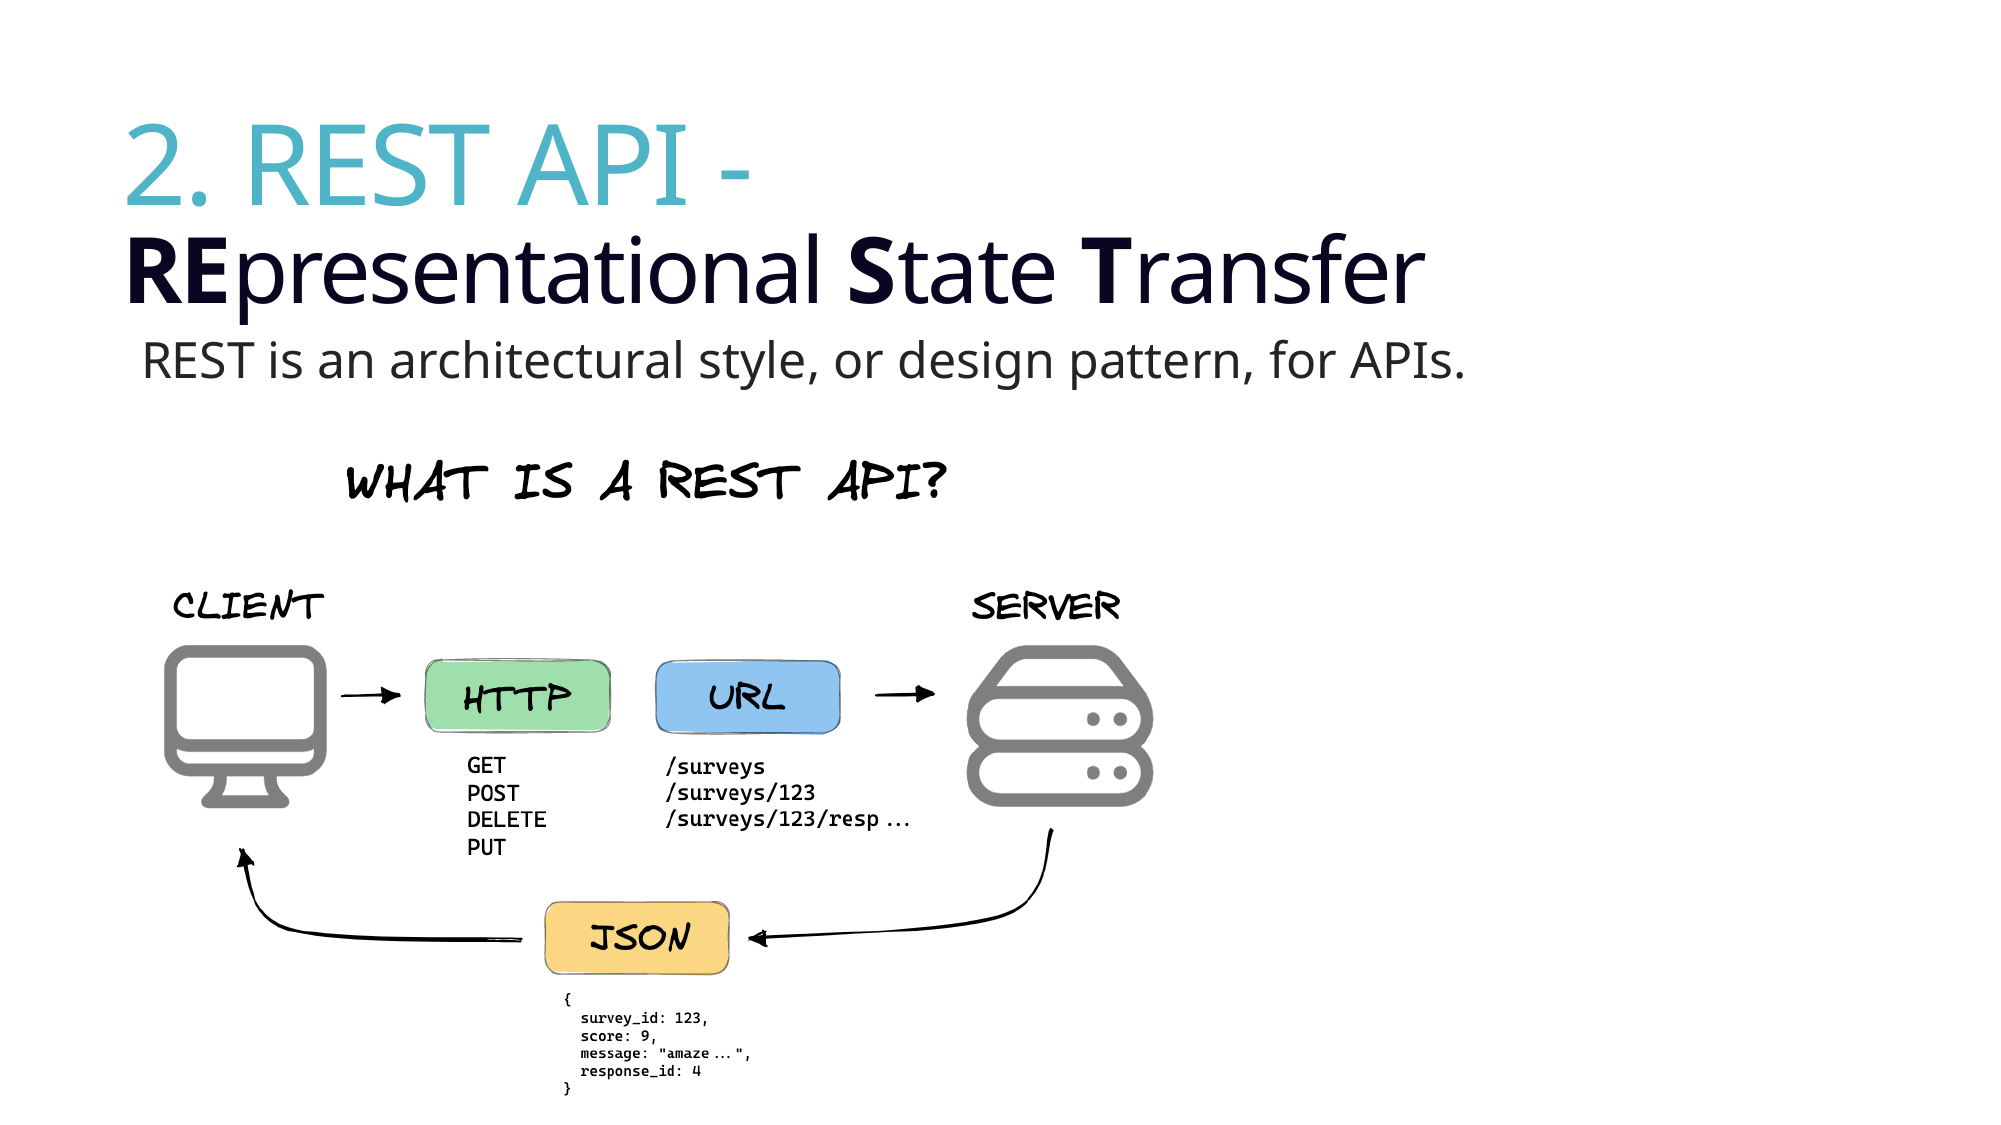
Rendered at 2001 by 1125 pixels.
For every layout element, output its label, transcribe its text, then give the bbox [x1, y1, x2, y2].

picture [75, 395, 1266, 1125]
title 2. REST API - REpresentational State Transfer [107, 81, 1875, 354]
list REST is an architectural style, or design pattern, for APIs. [111, 329, 1876, 948]
